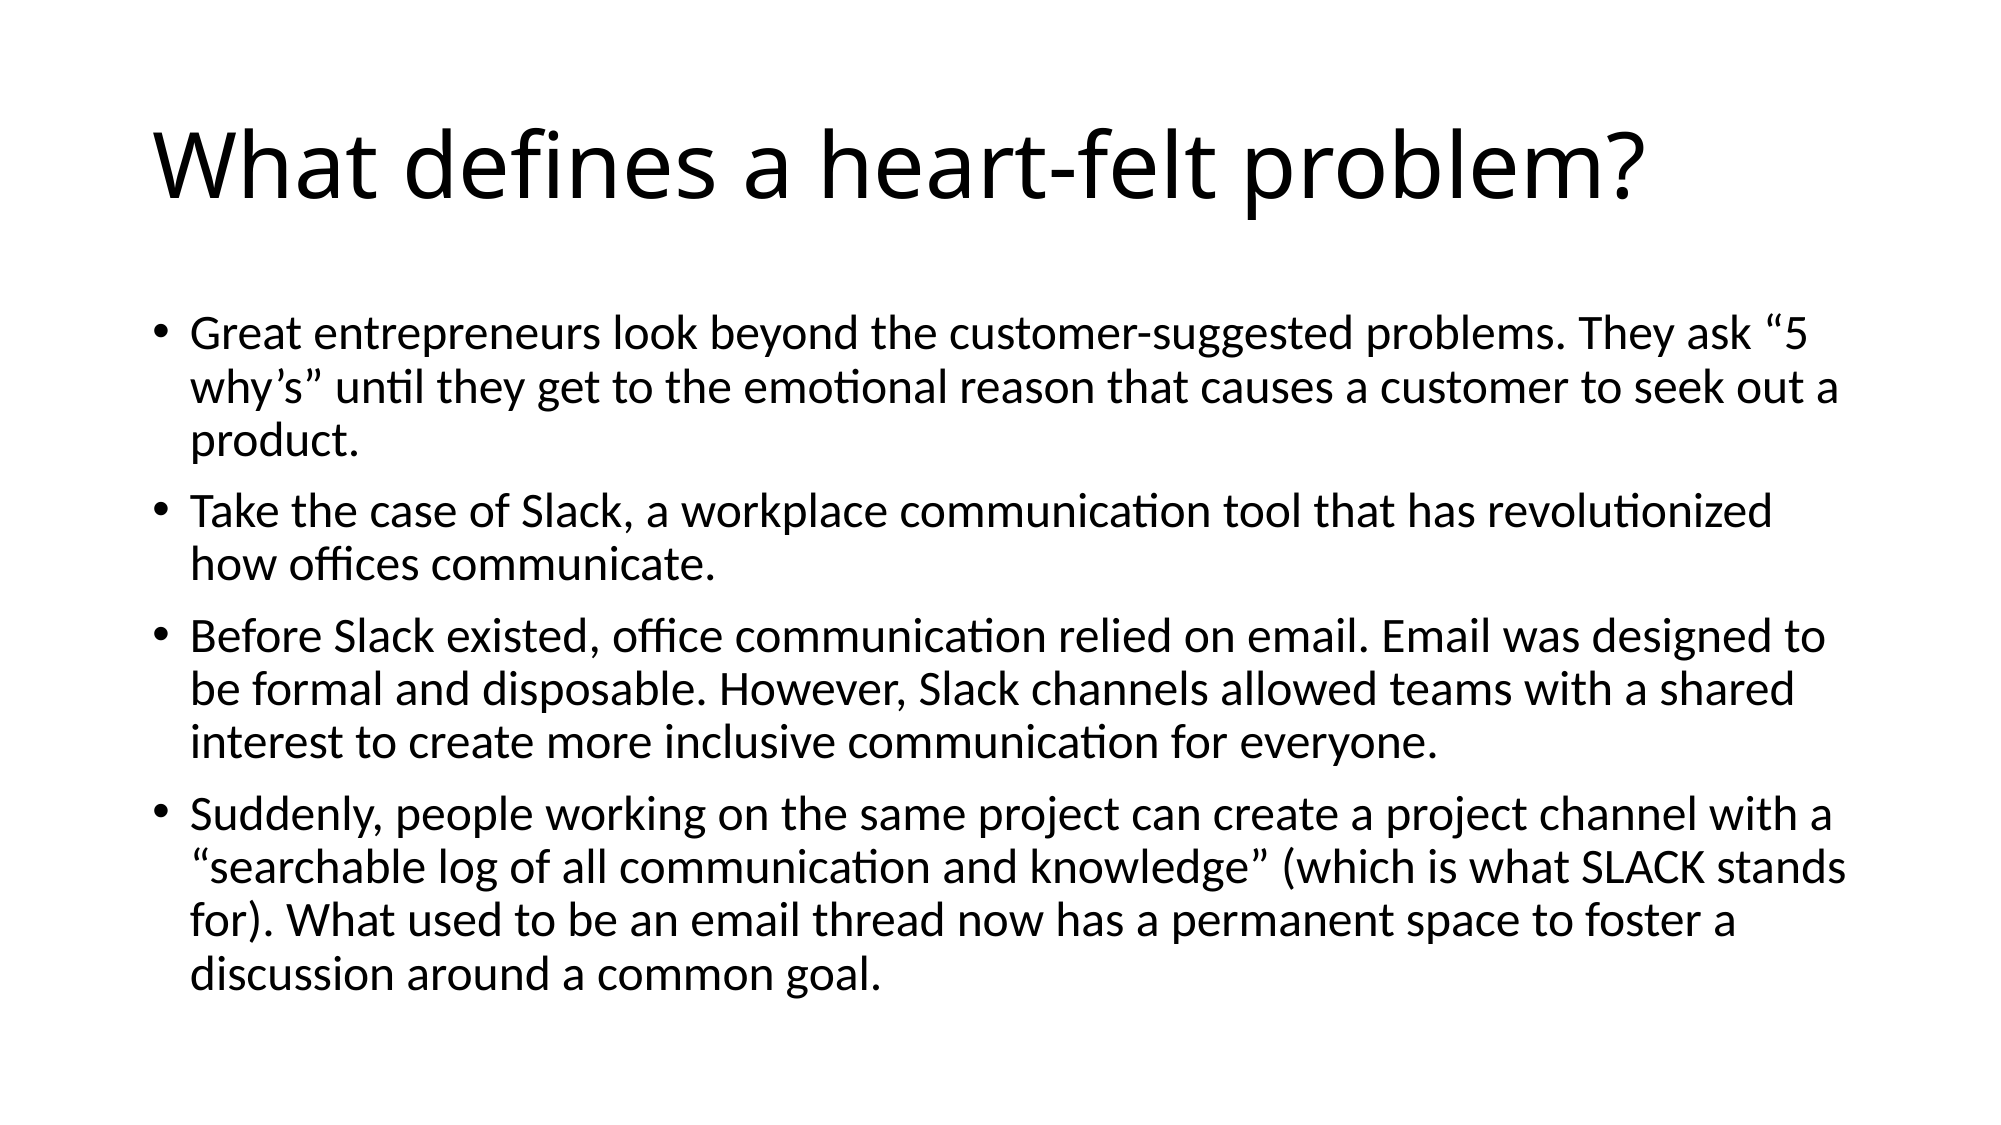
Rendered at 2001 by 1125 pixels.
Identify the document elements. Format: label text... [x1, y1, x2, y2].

list Great entrepreneurs look beyond the customer-suggested problems. They ask “5 why’s” until they get to the emotional reason that causes a customer to seek out a product. Take the case of Slack, a workplace communication tool that has revolutionized how offices communicate. Before Slack existed, office communication relied on email. Email was designed to be formal and disposable. However, Slack channels allowed teams with a shared interest to create more inclusive communication for everyone. Suddenly, people working on the same project can create a project channel with a “searchable log of all communication and knowledge” (which is what SLACK stands for). What used to be an email thread now has a permanent space to foster a discussion around a common goal. [137, 299, 1863, 1014]
title What defines a heart-felt problem? [137, 59, 1863, 278]
